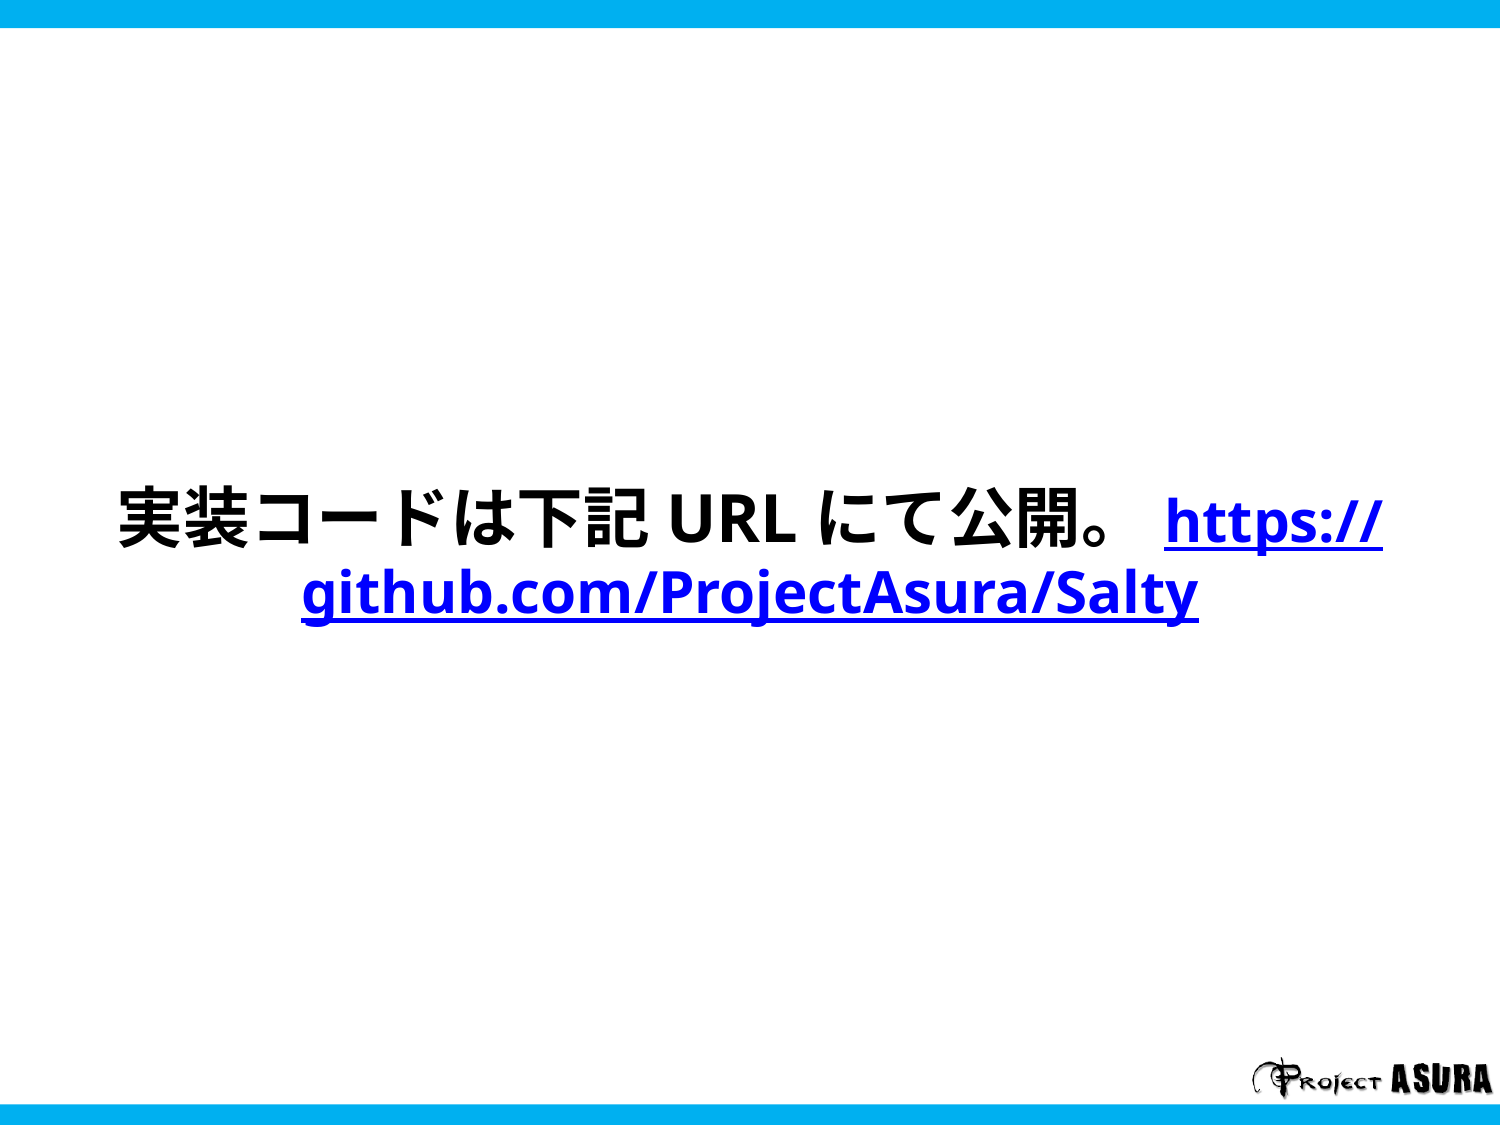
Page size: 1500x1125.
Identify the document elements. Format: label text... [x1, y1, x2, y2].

list 実装コードは下記URLにて公開。https://github.com/ProjectAsura/Salty [75, 468, 1425, 1005]
picture [1244, 1050, 1500, 1103]
